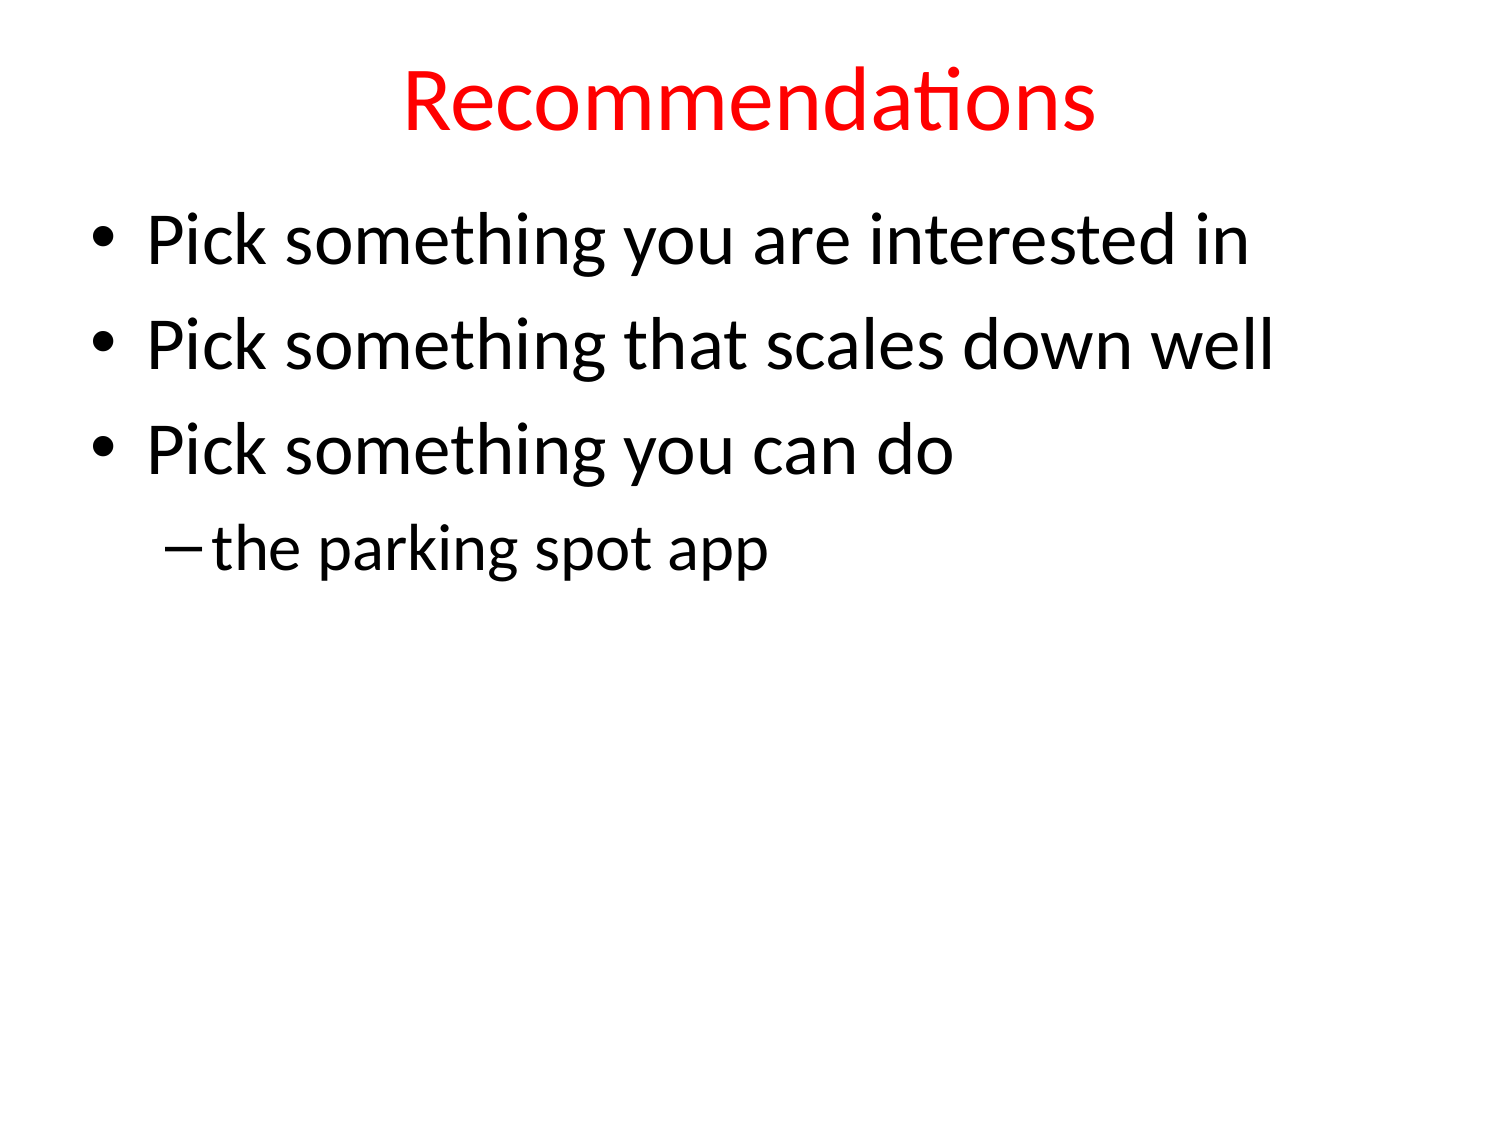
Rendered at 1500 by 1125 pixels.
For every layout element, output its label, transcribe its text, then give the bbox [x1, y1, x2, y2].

title Recommendations [75, 0, 1425, 182]
list Pick something you are interested in Pick something that scales down well Pick something you can do the parking spot app [75, 182, 1425, 1038]
